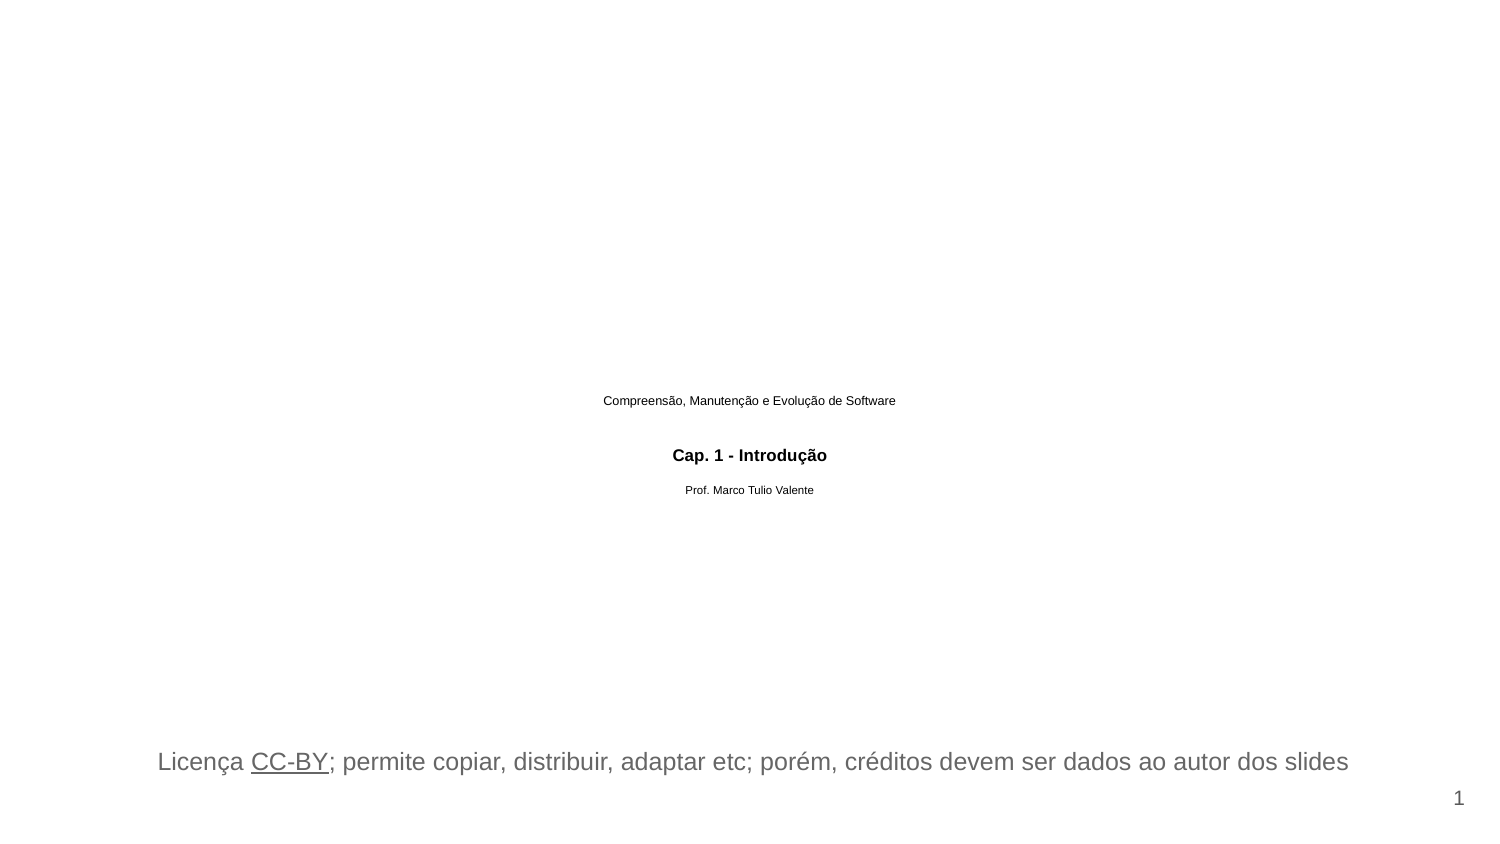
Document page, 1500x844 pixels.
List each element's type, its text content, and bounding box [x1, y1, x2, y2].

slide_number ‹#› [1389, 764, 1480, 830]
text_box Licença CC-BY; permite copiar, distribuir, adaptar etc; porém, créditos devem ser dados ao autor dos slides [123, 730, 1386, 818]
title Compreensão, Manutenção e Evolução de Software Cap. 1 - Introdução Prof. Marco Tulio Valente [51, 377, 1449, 516]
